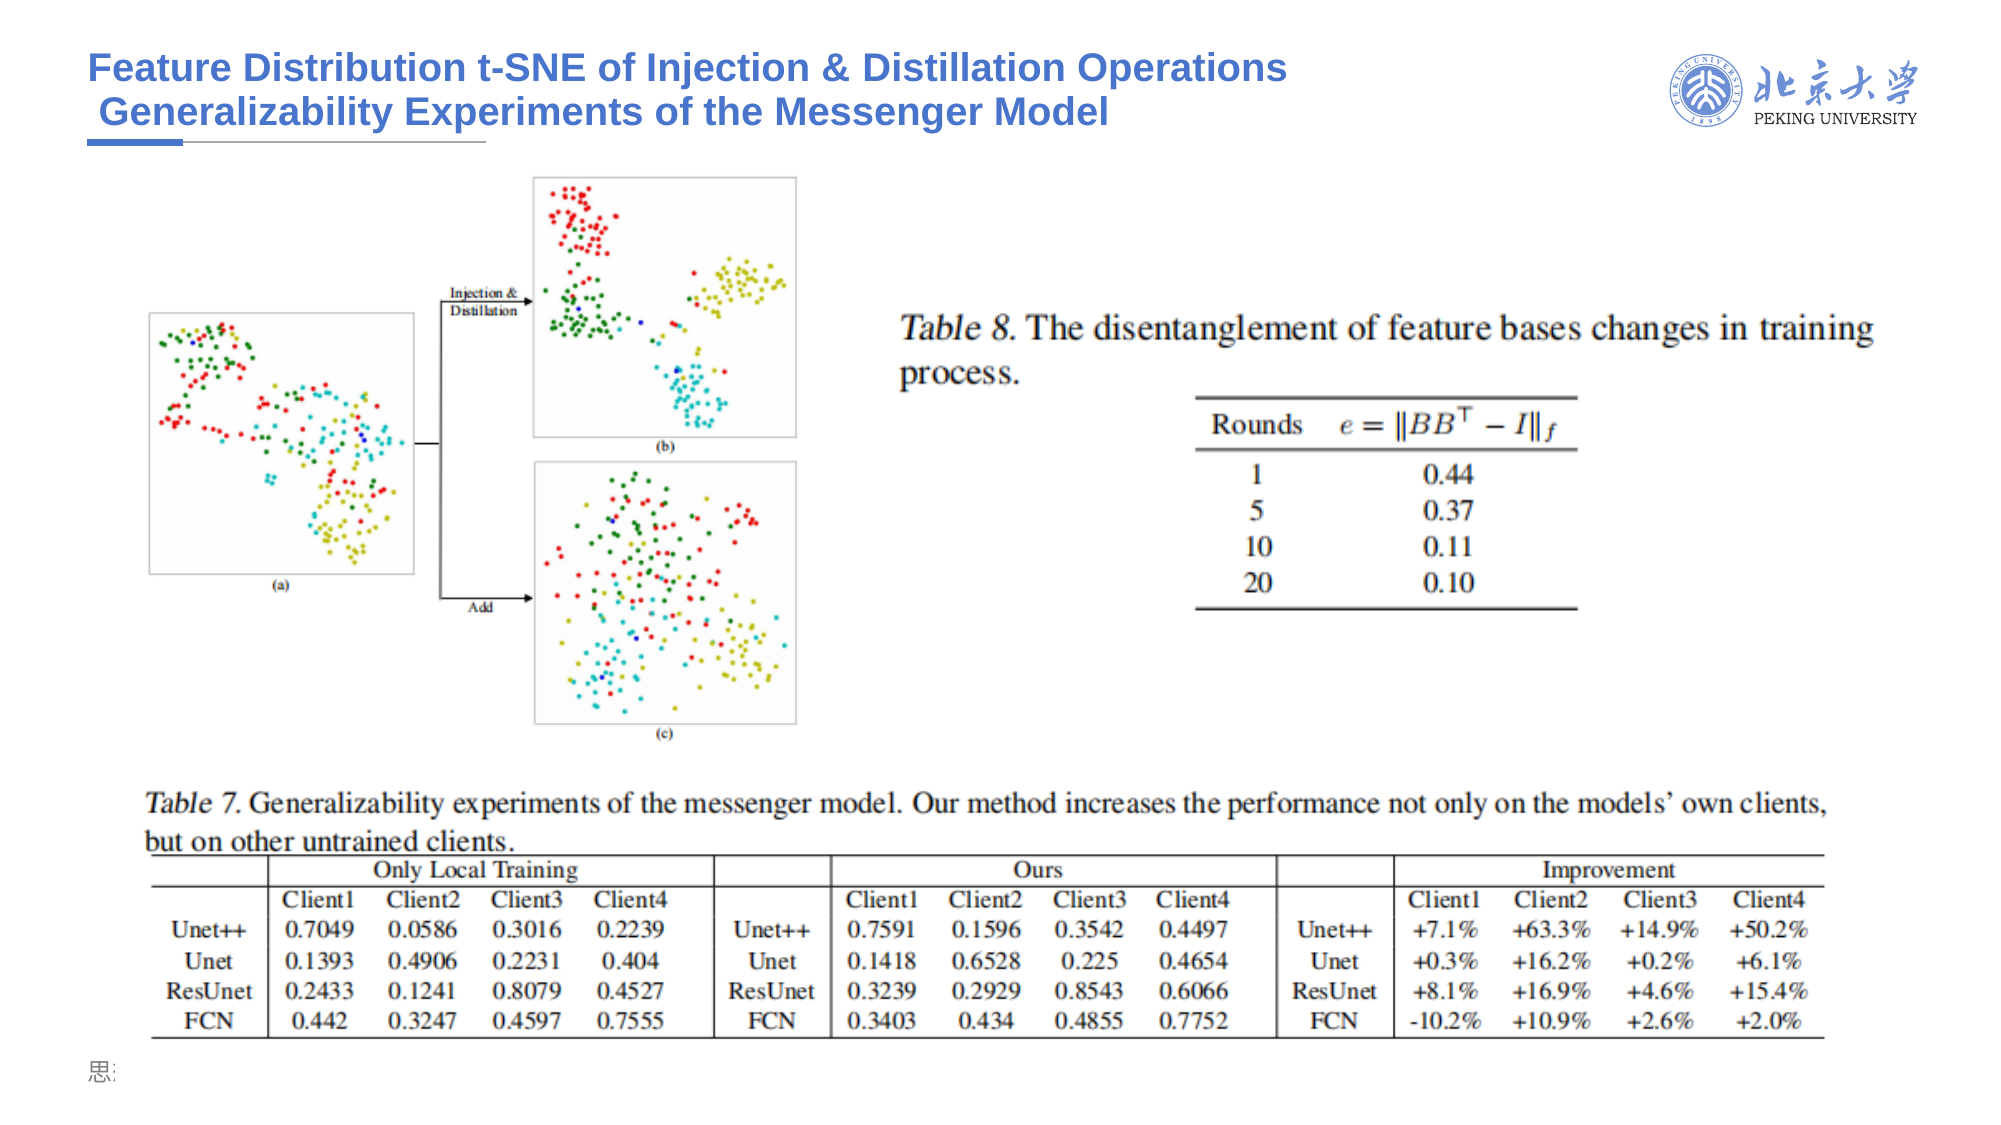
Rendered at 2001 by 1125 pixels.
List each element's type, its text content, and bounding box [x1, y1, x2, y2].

picture [883, 288, 1884, 649]
title Feature Distribution t-SNE of Injection & Distillation Operations Generalizability Experiments of the Messenger Model [72, 39, 1649, 142]
picture [115, 161, 1844, 1085]
